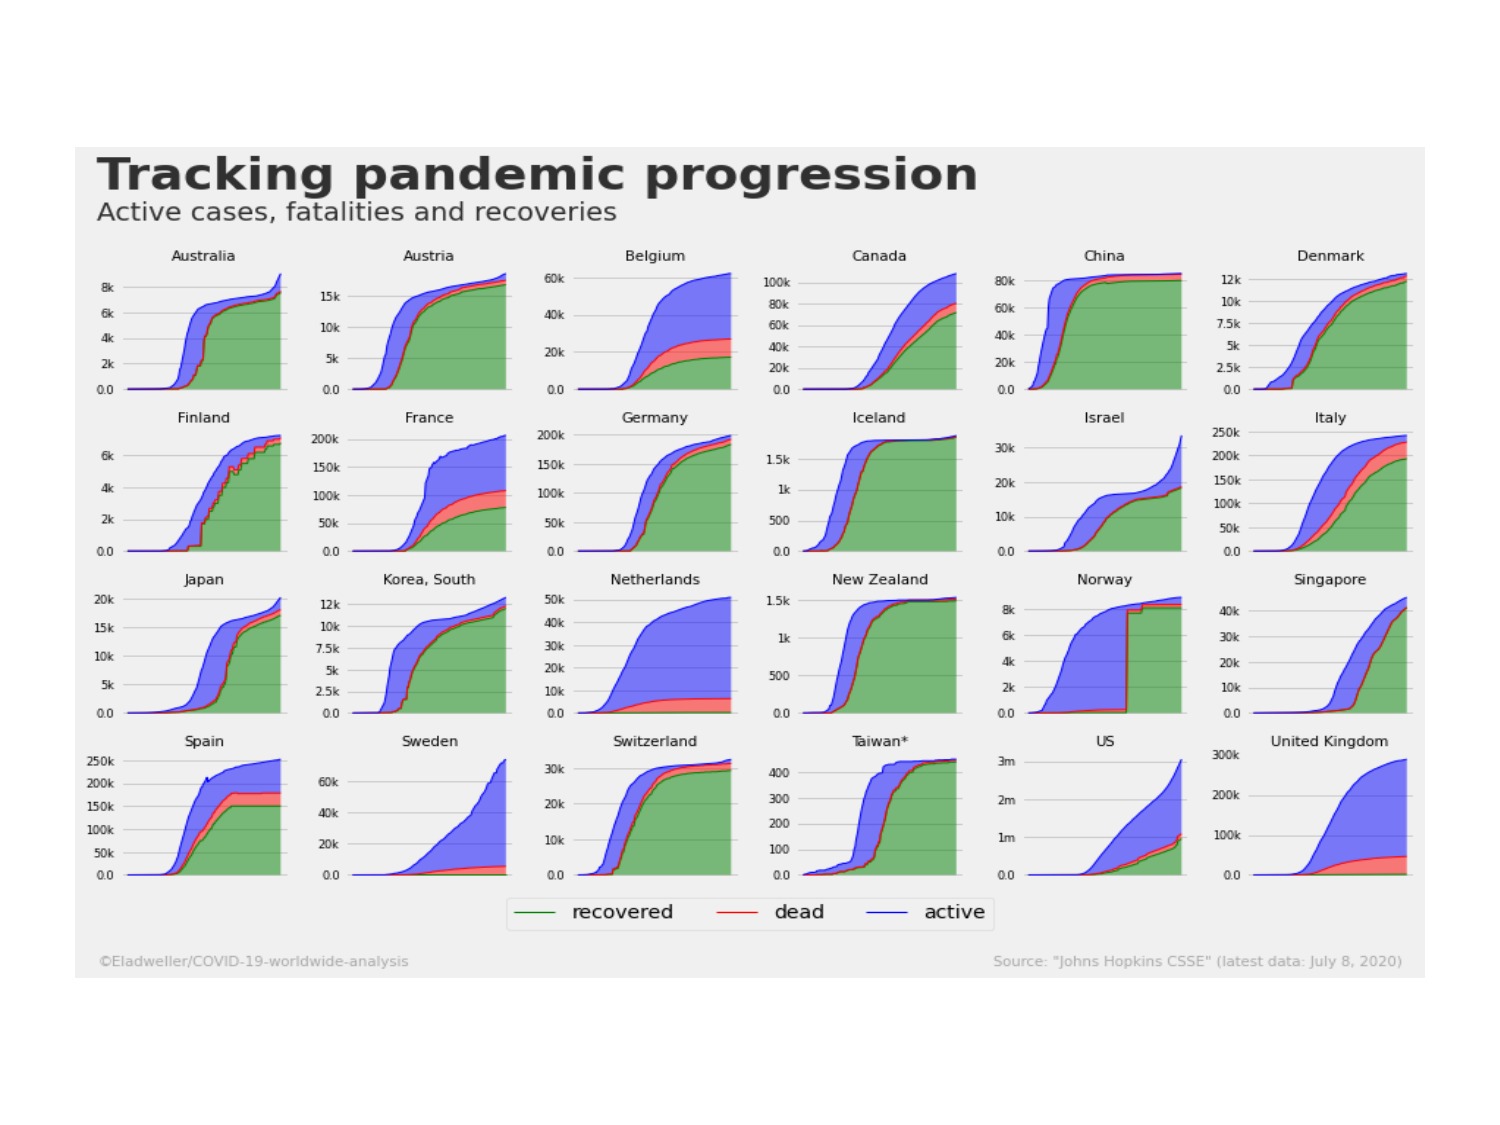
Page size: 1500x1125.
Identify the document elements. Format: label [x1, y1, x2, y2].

picture [74, 146, 1426, 979]
